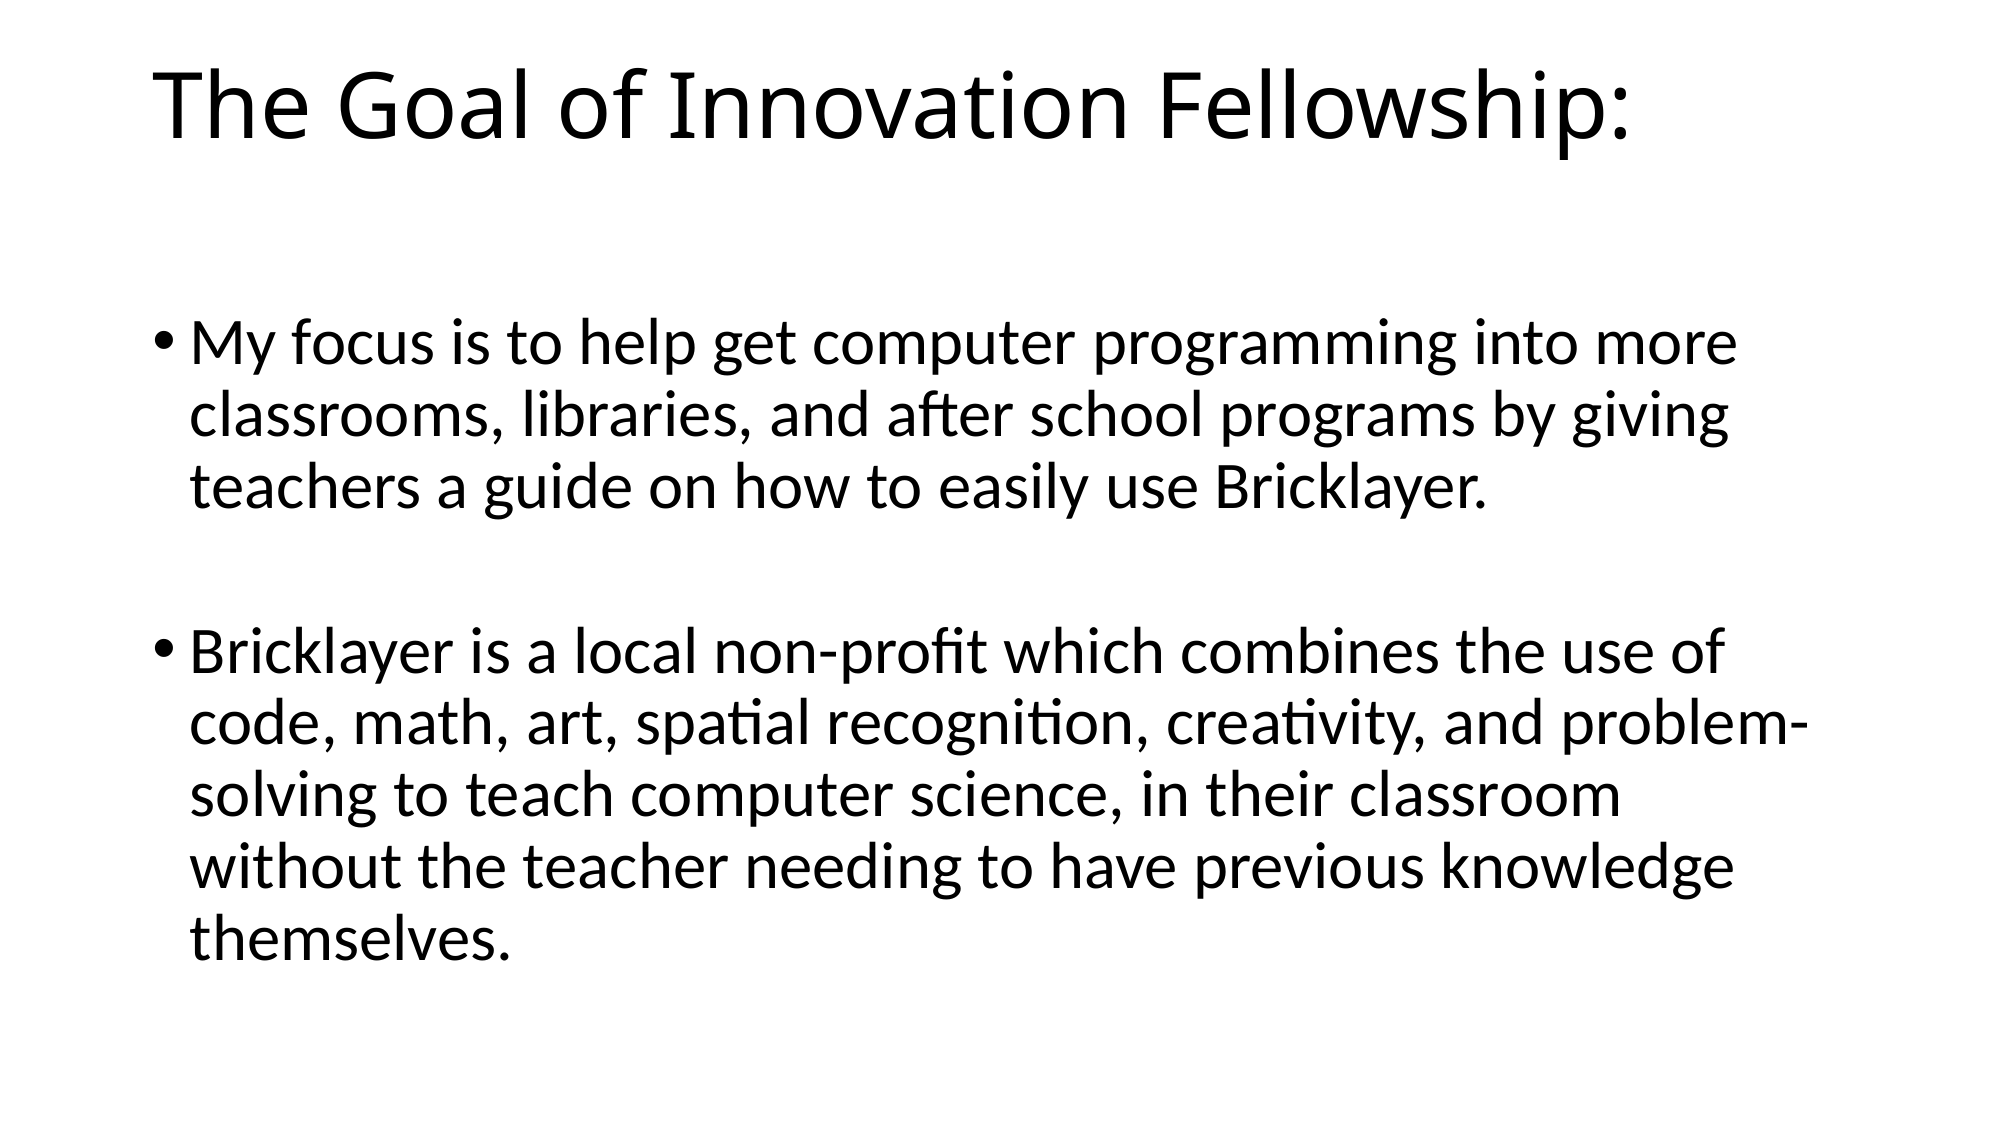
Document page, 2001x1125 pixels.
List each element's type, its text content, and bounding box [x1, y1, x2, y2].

title The Goal of Innovation Fellowship: [137, 0, 1863, 218]
list My focus is to help get computer programming into more classrooms, libraries, and after school programs by giving teachers a guide on how to easily use Bricklayer. Bricklayer is a local non-profit which combines the use of code, math, art, spatial recognition, creativity, and problem-solving to teach computer science, in their classroom without the teacher needing to have previous knowledge themselves. [137, 299, 1863, 1014]
